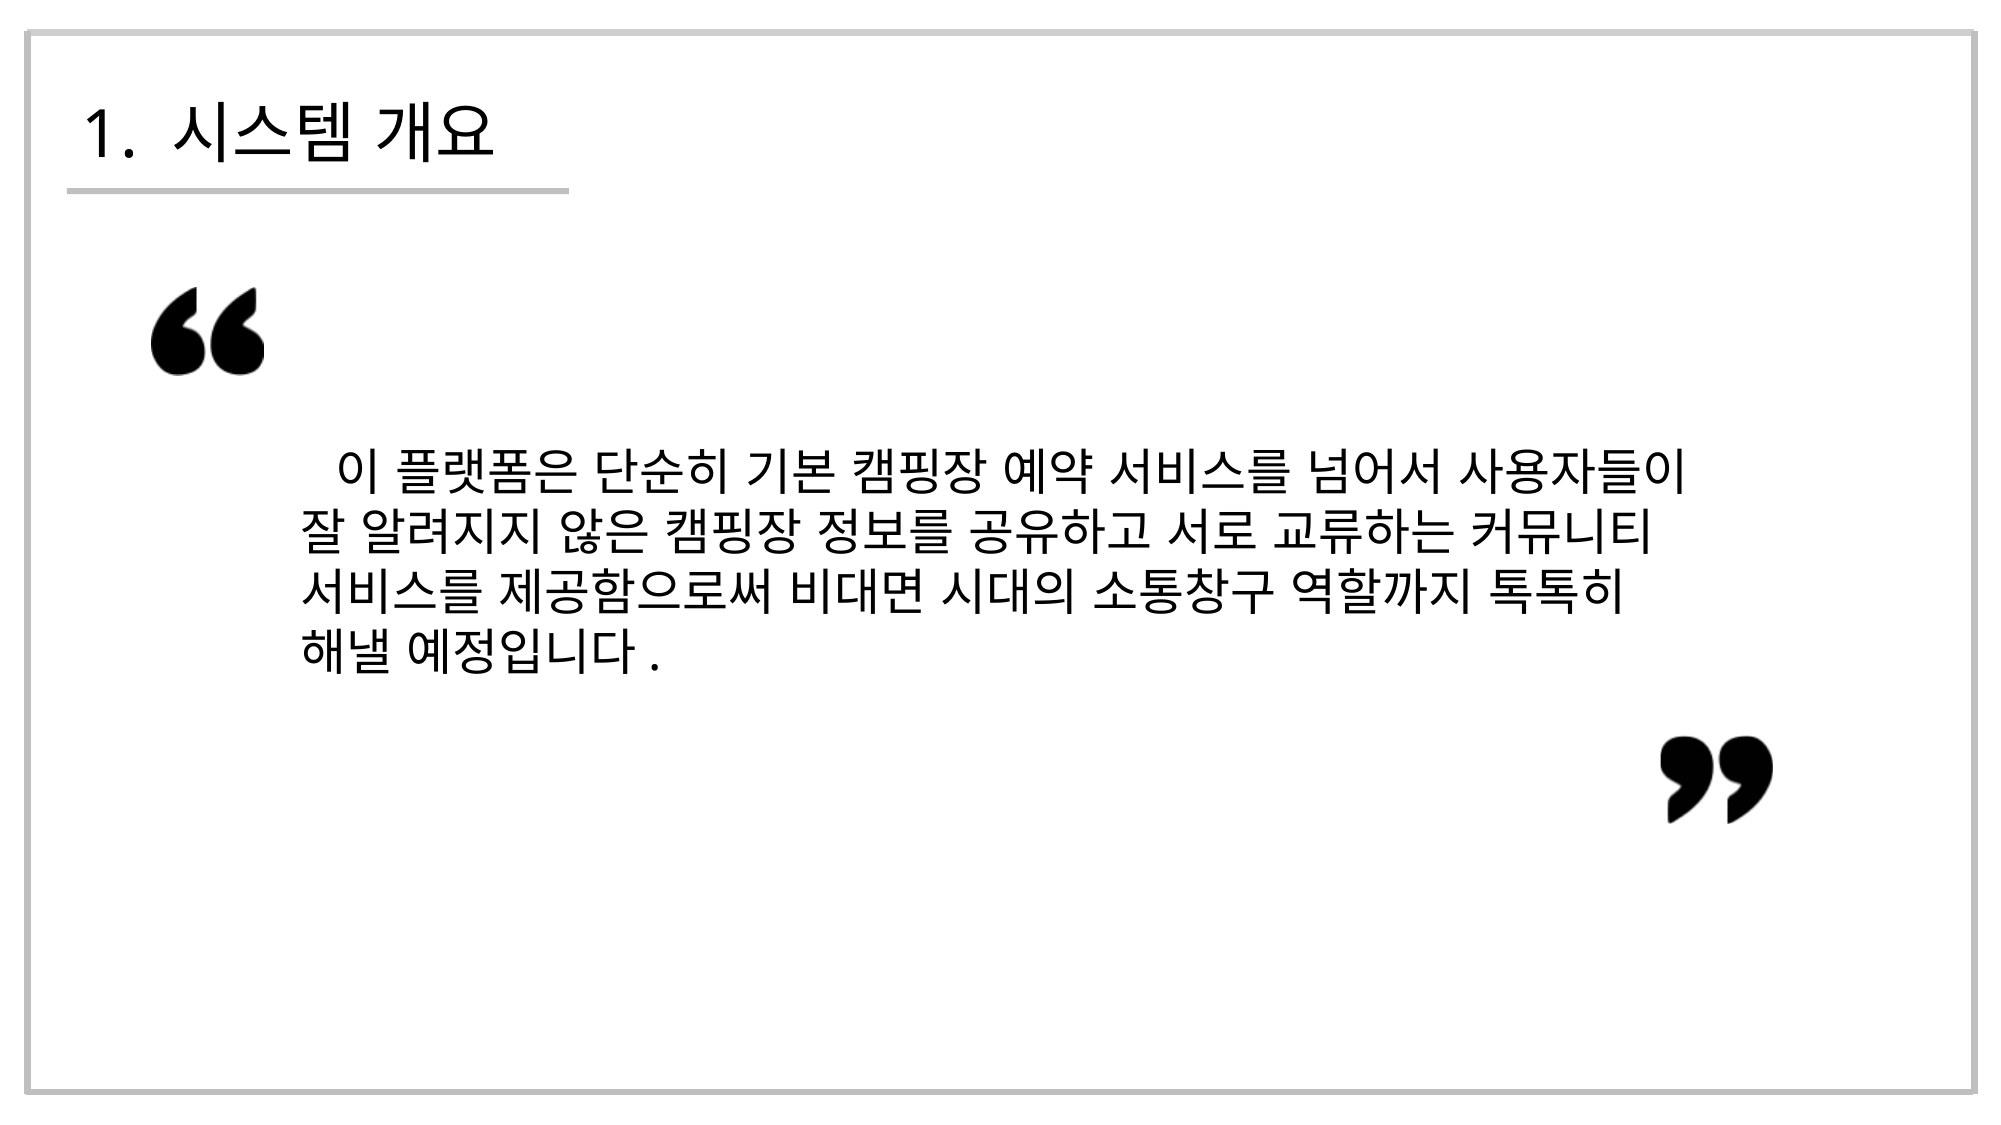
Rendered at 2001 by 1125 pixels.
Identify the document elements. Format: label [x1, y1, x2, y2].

text_box [1659, 735, 1773, 824]
text_box [151, 287, 264, 376]
text_box [25, 30, 1975, 1094]
